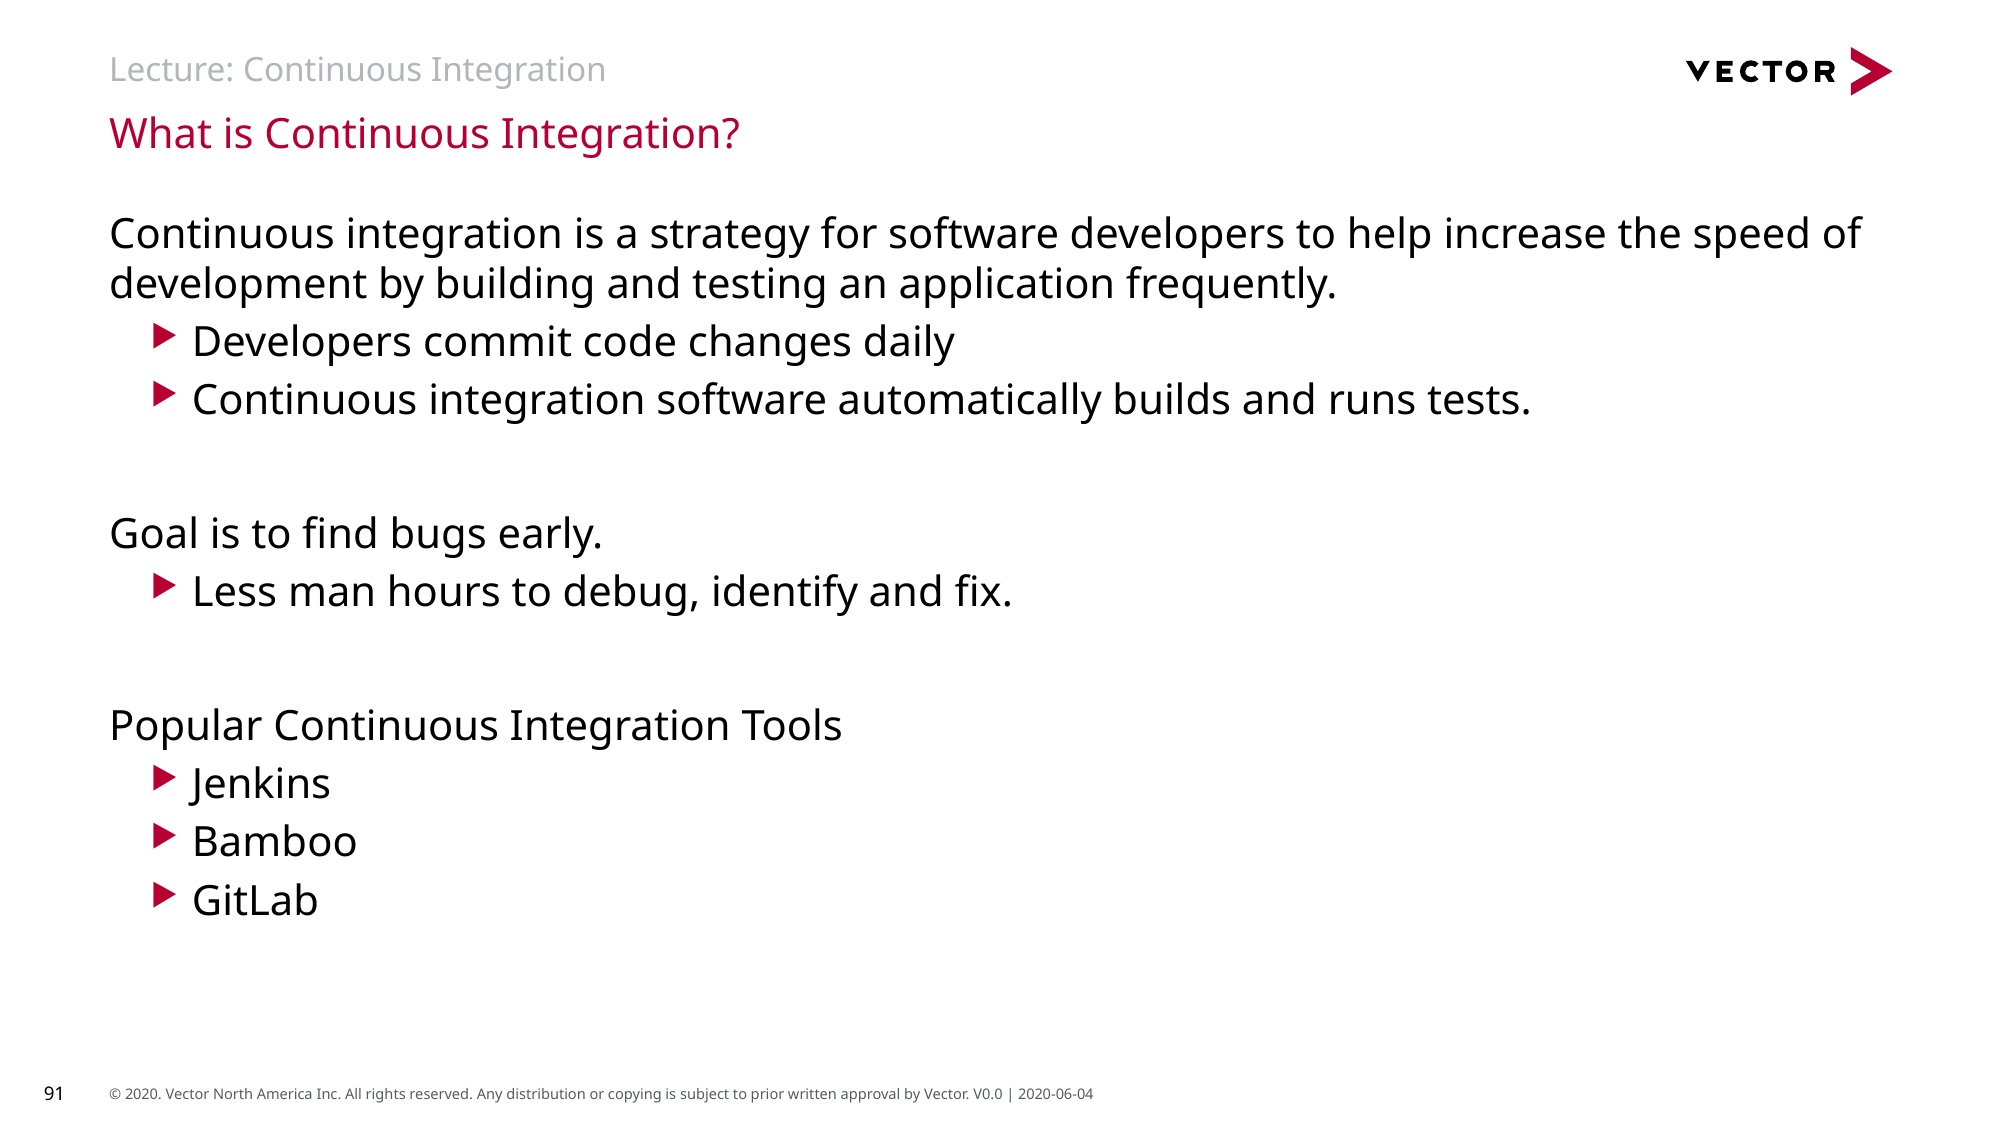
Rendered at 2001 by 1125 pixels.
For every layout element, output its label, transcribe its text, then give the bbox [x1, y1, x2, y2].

list Continuous integration is a strategy for software developers to help increase the speed of development by building and testing an application frequently. Developers commit code changes daily Continuous integration software automatically builds and runs tests. Goal is to find bugs early. Less man hours to debug, identify and fix. Popular Continuous Integration Tools Jenkins Bamboo GitLab [109, 206, 1894, 1063]
title Lecture: Continuous Integration [109, 41, 1577, 89]
list What is Continuous Integration? [109, 103, 1577, 157]
